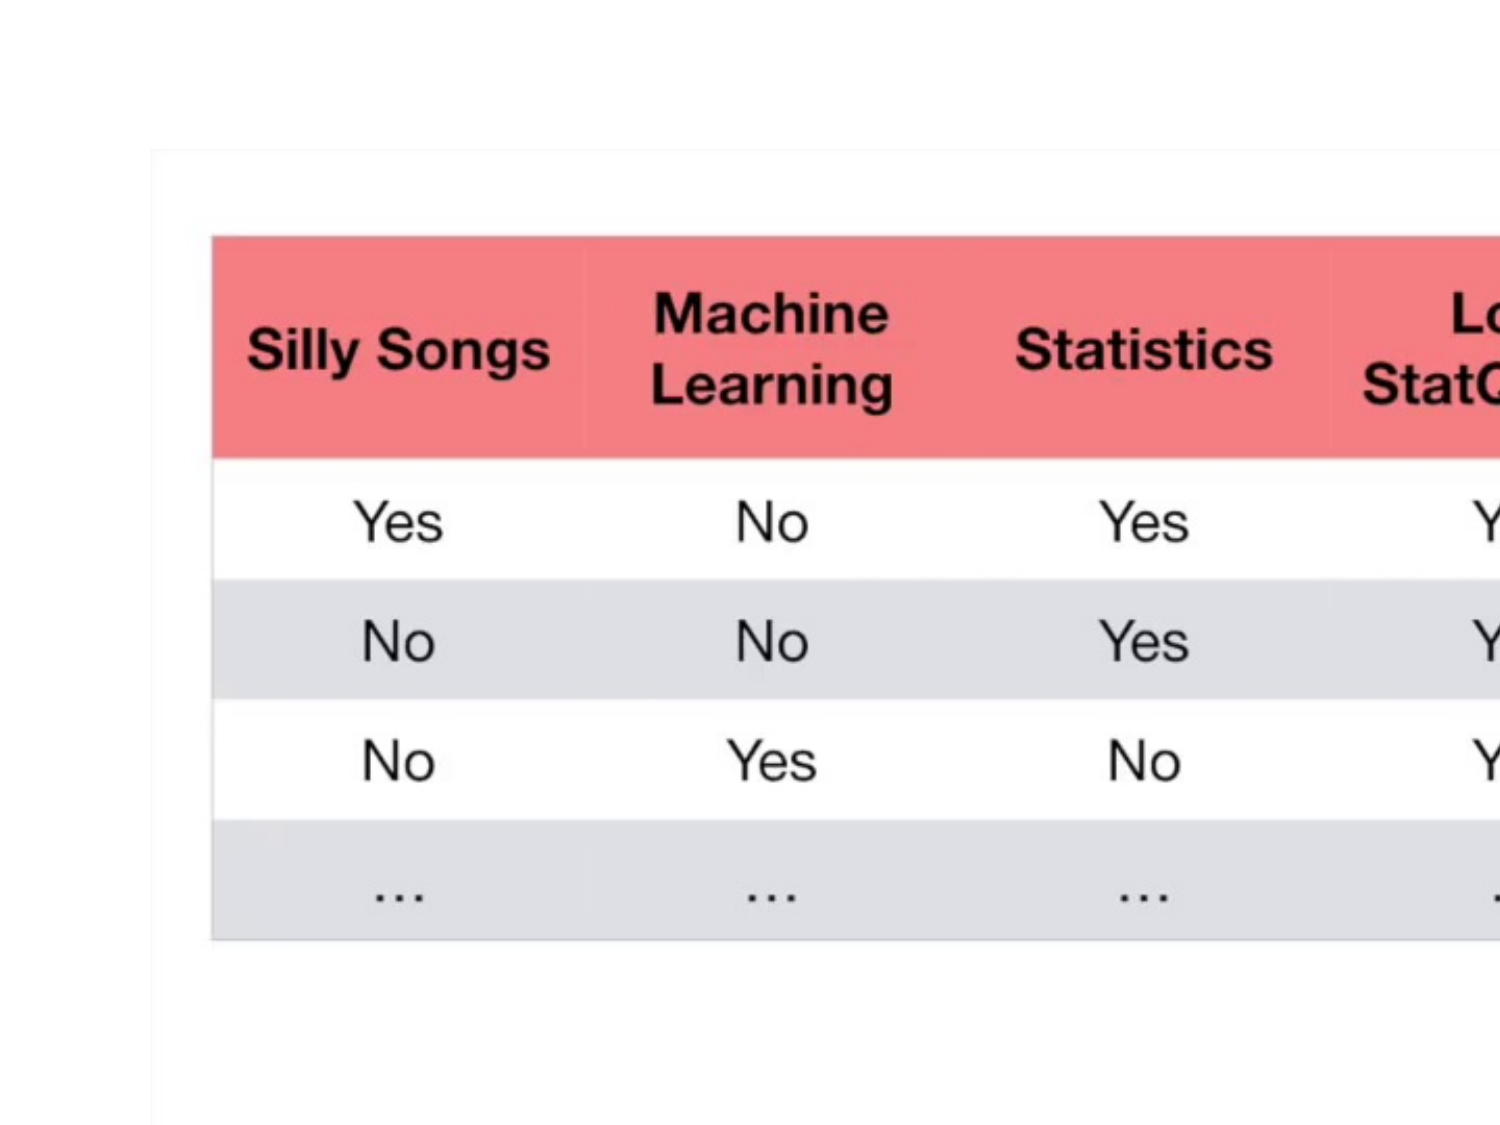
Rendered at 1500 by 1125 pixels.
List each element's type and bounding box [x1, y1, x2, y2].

picture [149, 149, 1500, 1125]
